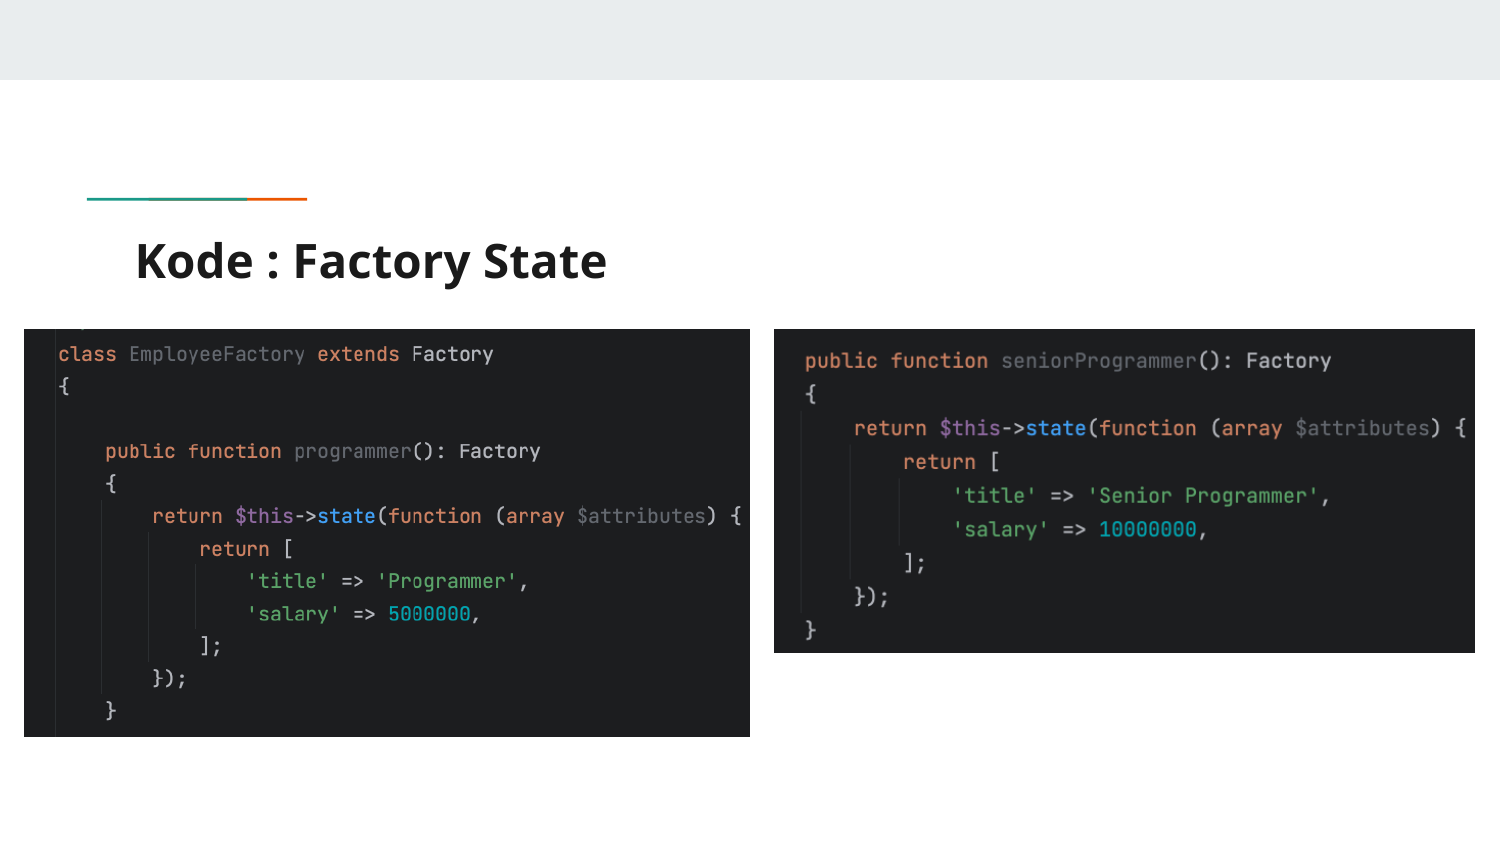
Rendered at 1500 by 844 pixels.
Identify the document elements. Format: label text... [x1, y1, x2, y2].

picture [24, 328, 751, 737]
picture [774, 328, 1476, 653]
title Kode : Factory State [119, 216, 1381, 305]
